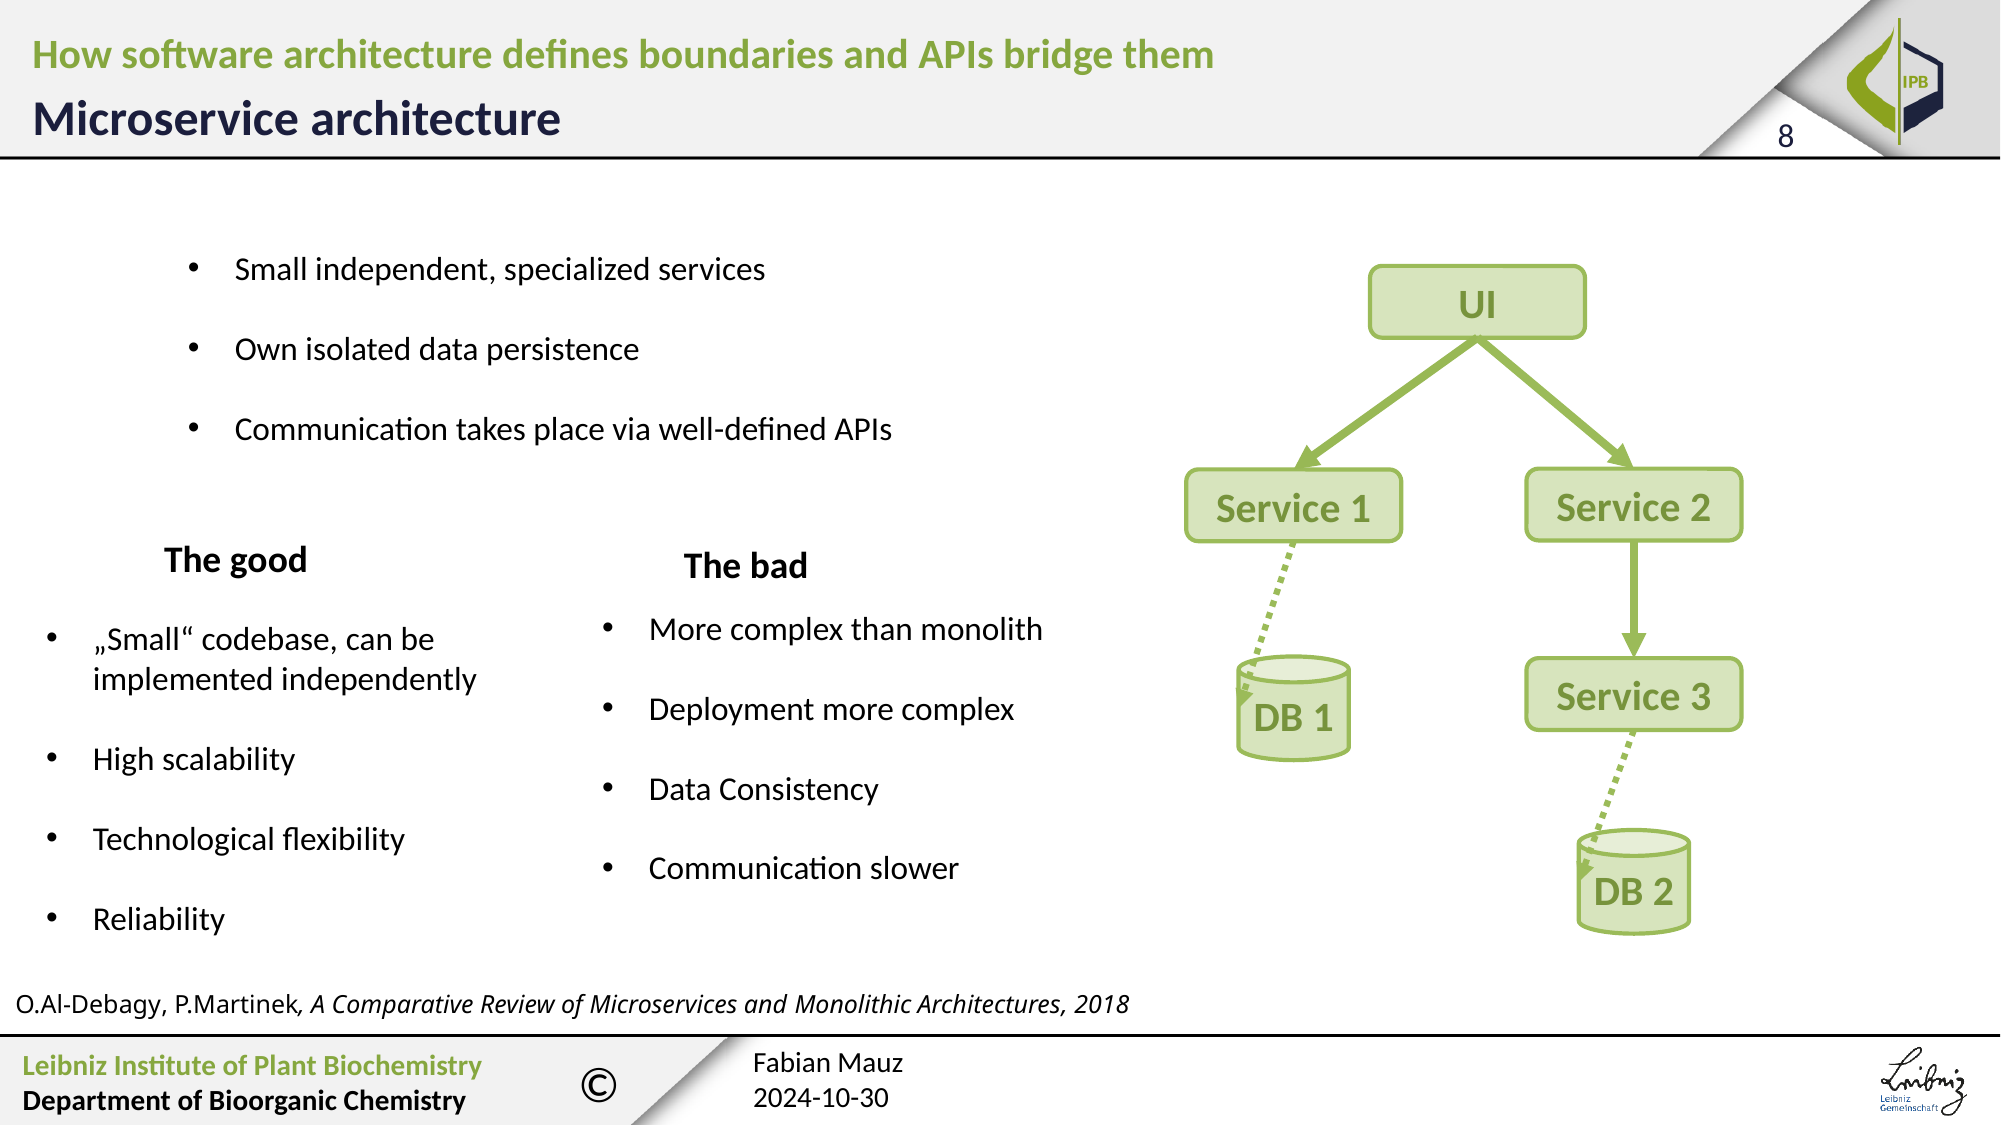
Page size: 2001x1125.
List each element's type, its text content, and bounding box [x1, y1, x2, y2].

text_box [1185, 265, 1742, 935]
text_box The good [149, 527, 351, 588]
text_box „Small“ codebase, can be implemented independently High scalability Technological flexibility Reliability [31, 609, 565, 945]
list How software architecture defines boundaries and APIs bridge them [17, 19, 1284, 79]
list Microservice architecture [17, 79, 1223, 149]
text_box Small independent, specialized services Own isolated data persistence Communication takes place via well-defined APIs [173, 239, 1036, 454]
text_box More complex than monolith Deployment more complex Data Consistency Communication slower [587, 599, 1121, 894]
text_box O.Al-Debagy, P.Martinek, A Comparative Review of Microservices and Monolithic Architectures, 2018 [0, 981, 2000, 1026]
picture [0, 0, 2001, 1125]
text_box The bad [669, 534, 870, 594]
